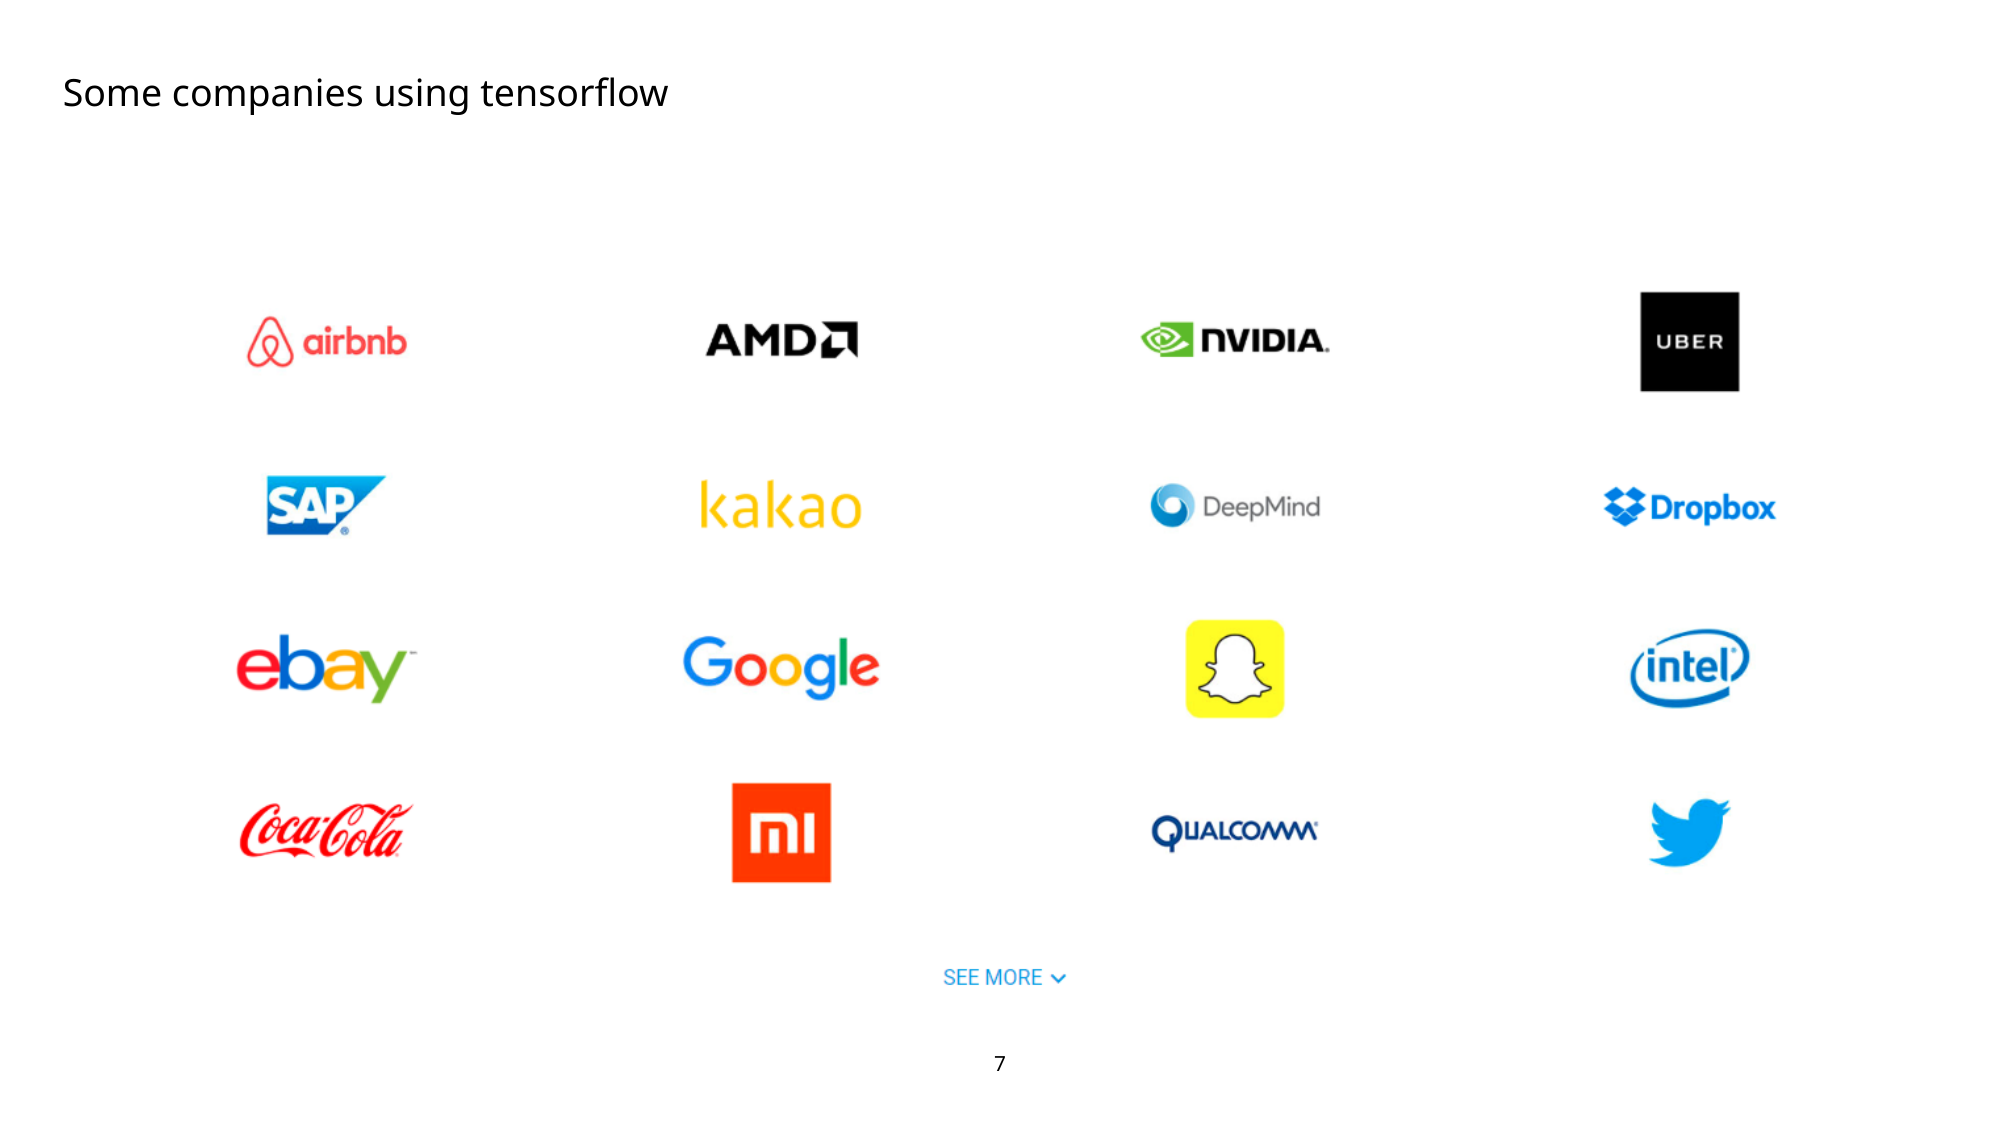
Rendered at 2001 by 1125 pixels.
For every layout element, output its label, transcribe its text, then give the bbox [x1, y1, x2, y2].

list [181, 286, 1815, 1014]
title Some companies using tensorflow [62, 69, 1934, 123]
